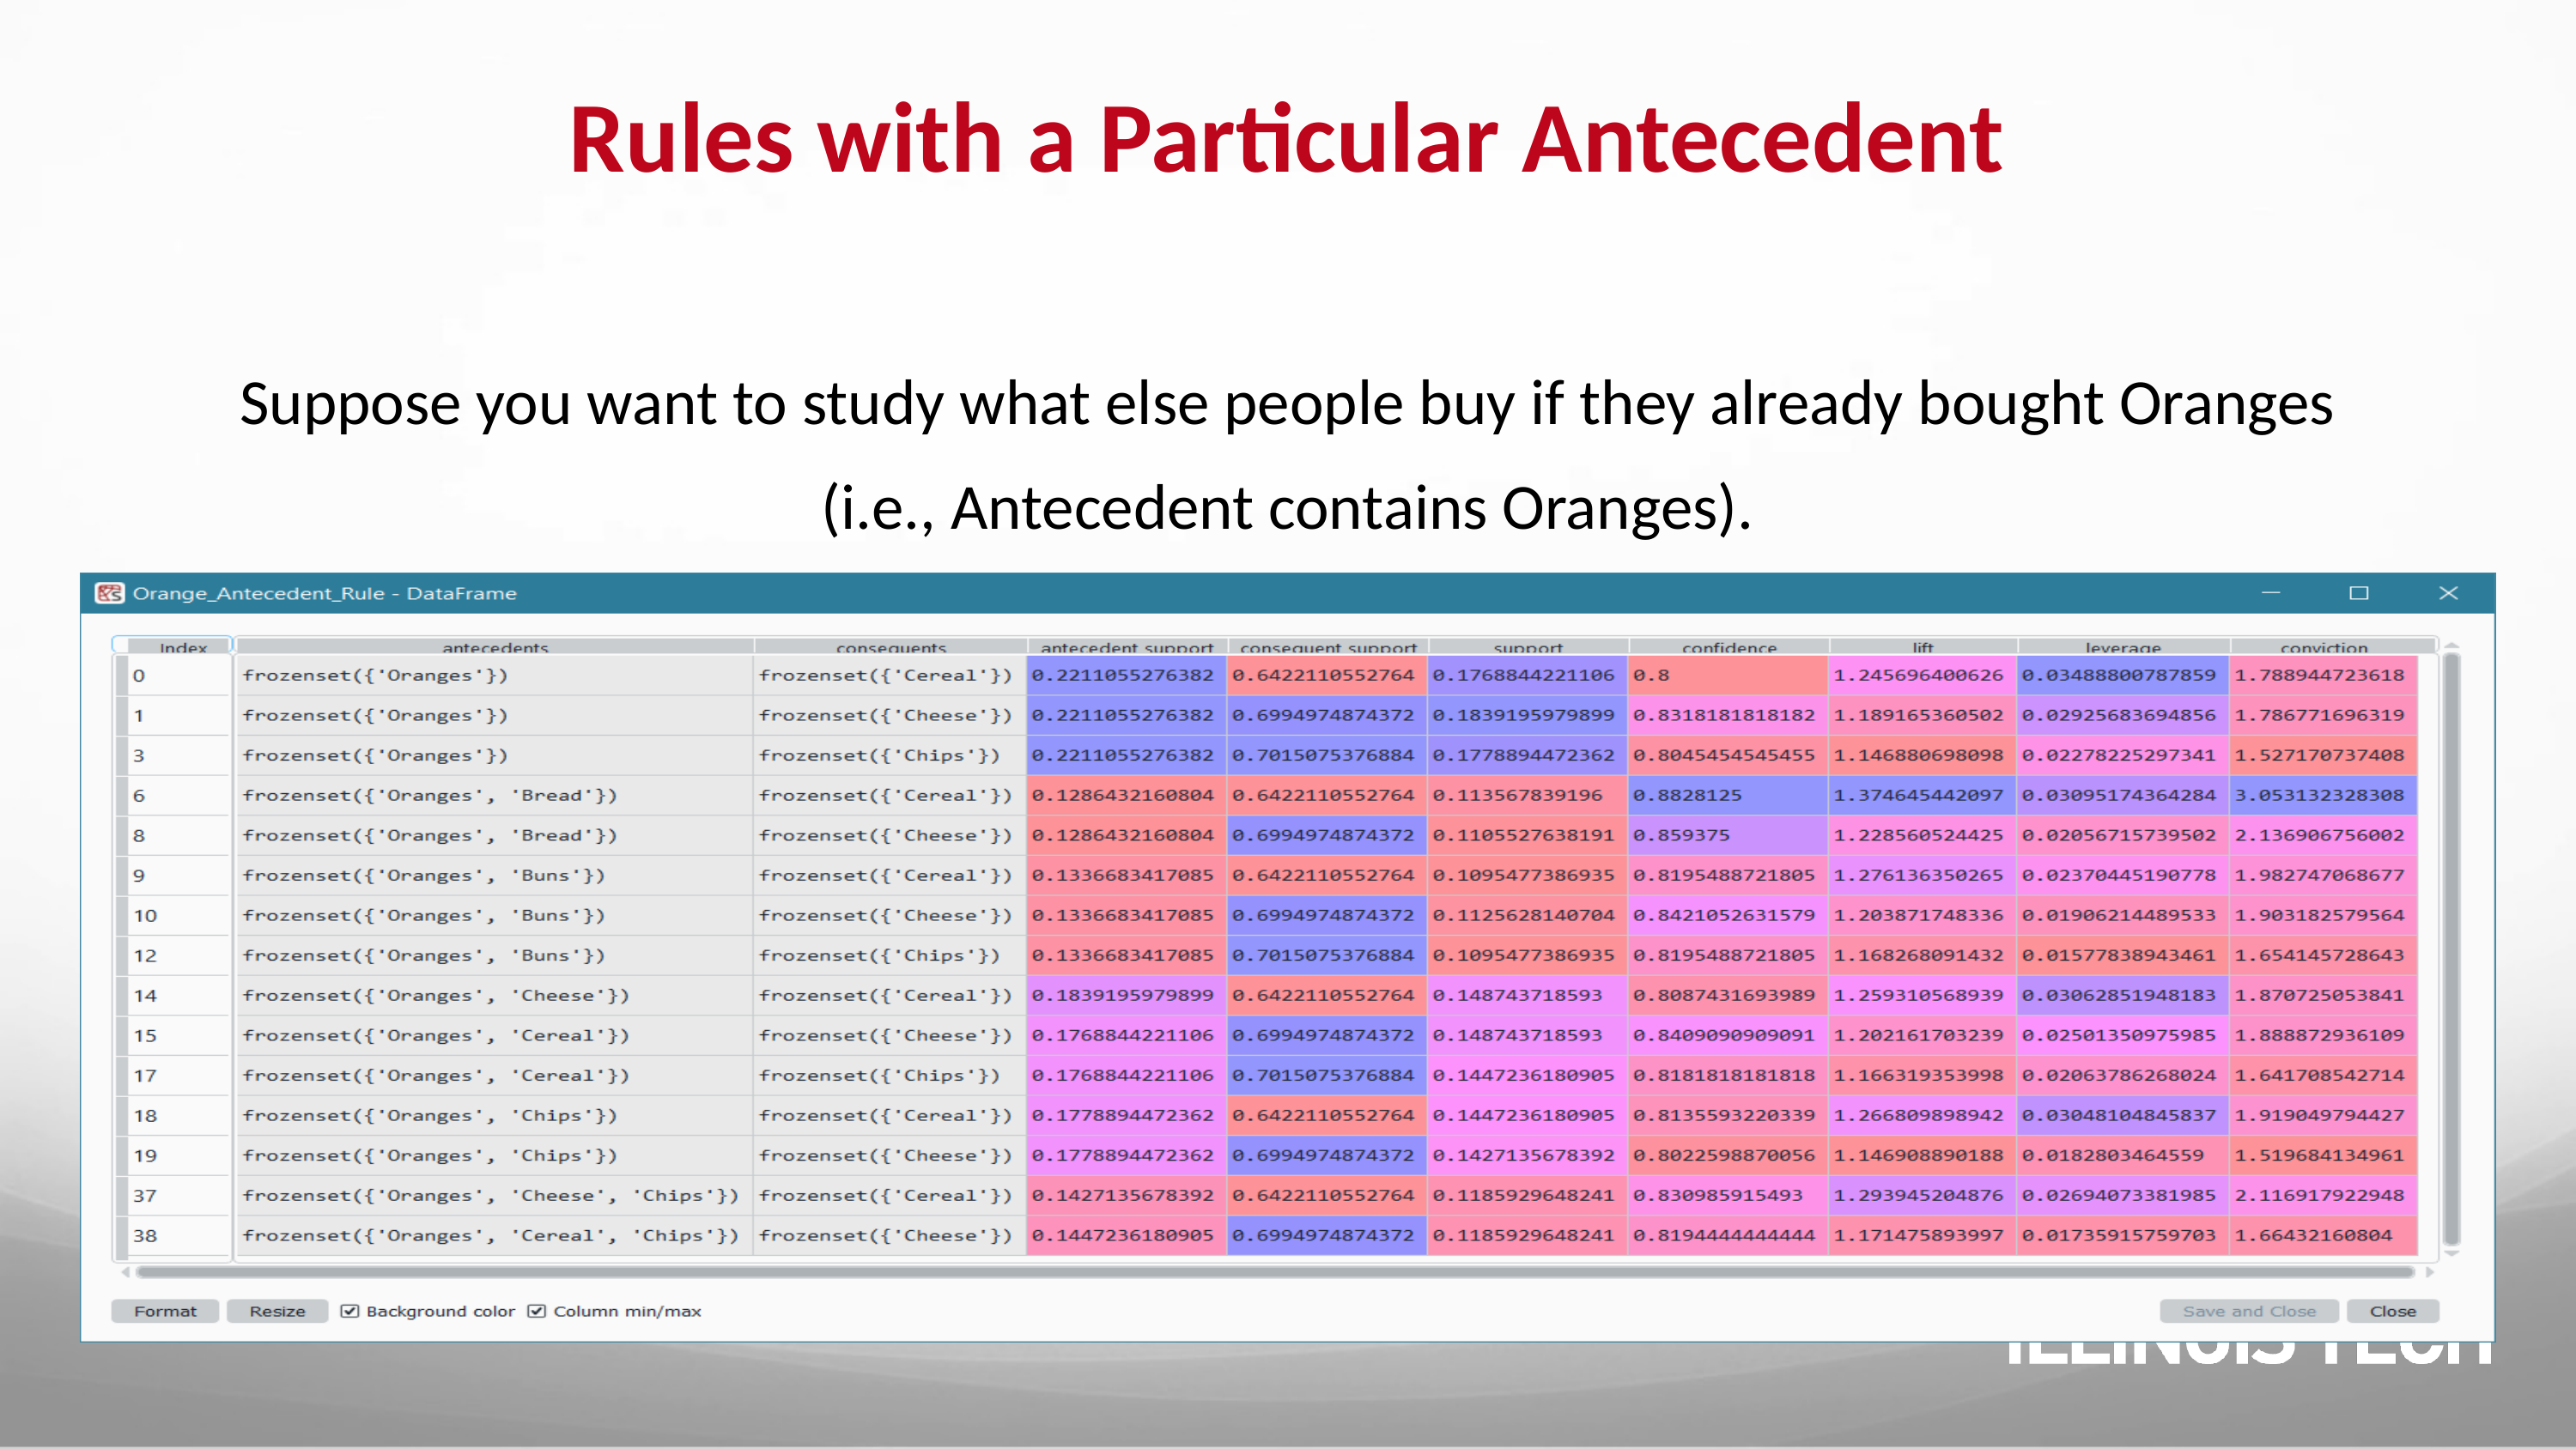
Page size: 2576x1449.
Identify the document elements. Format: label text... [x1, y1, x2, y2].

picture [0, 0, 2576, 1449]
list Suppose you want to study what else people buy if they already bought Oranges (i.e., Antecedent contains Oranges). [177, 318, 2399, 556]
title Rules with a Particular Antecedent [155, 22, 2421, 241]
